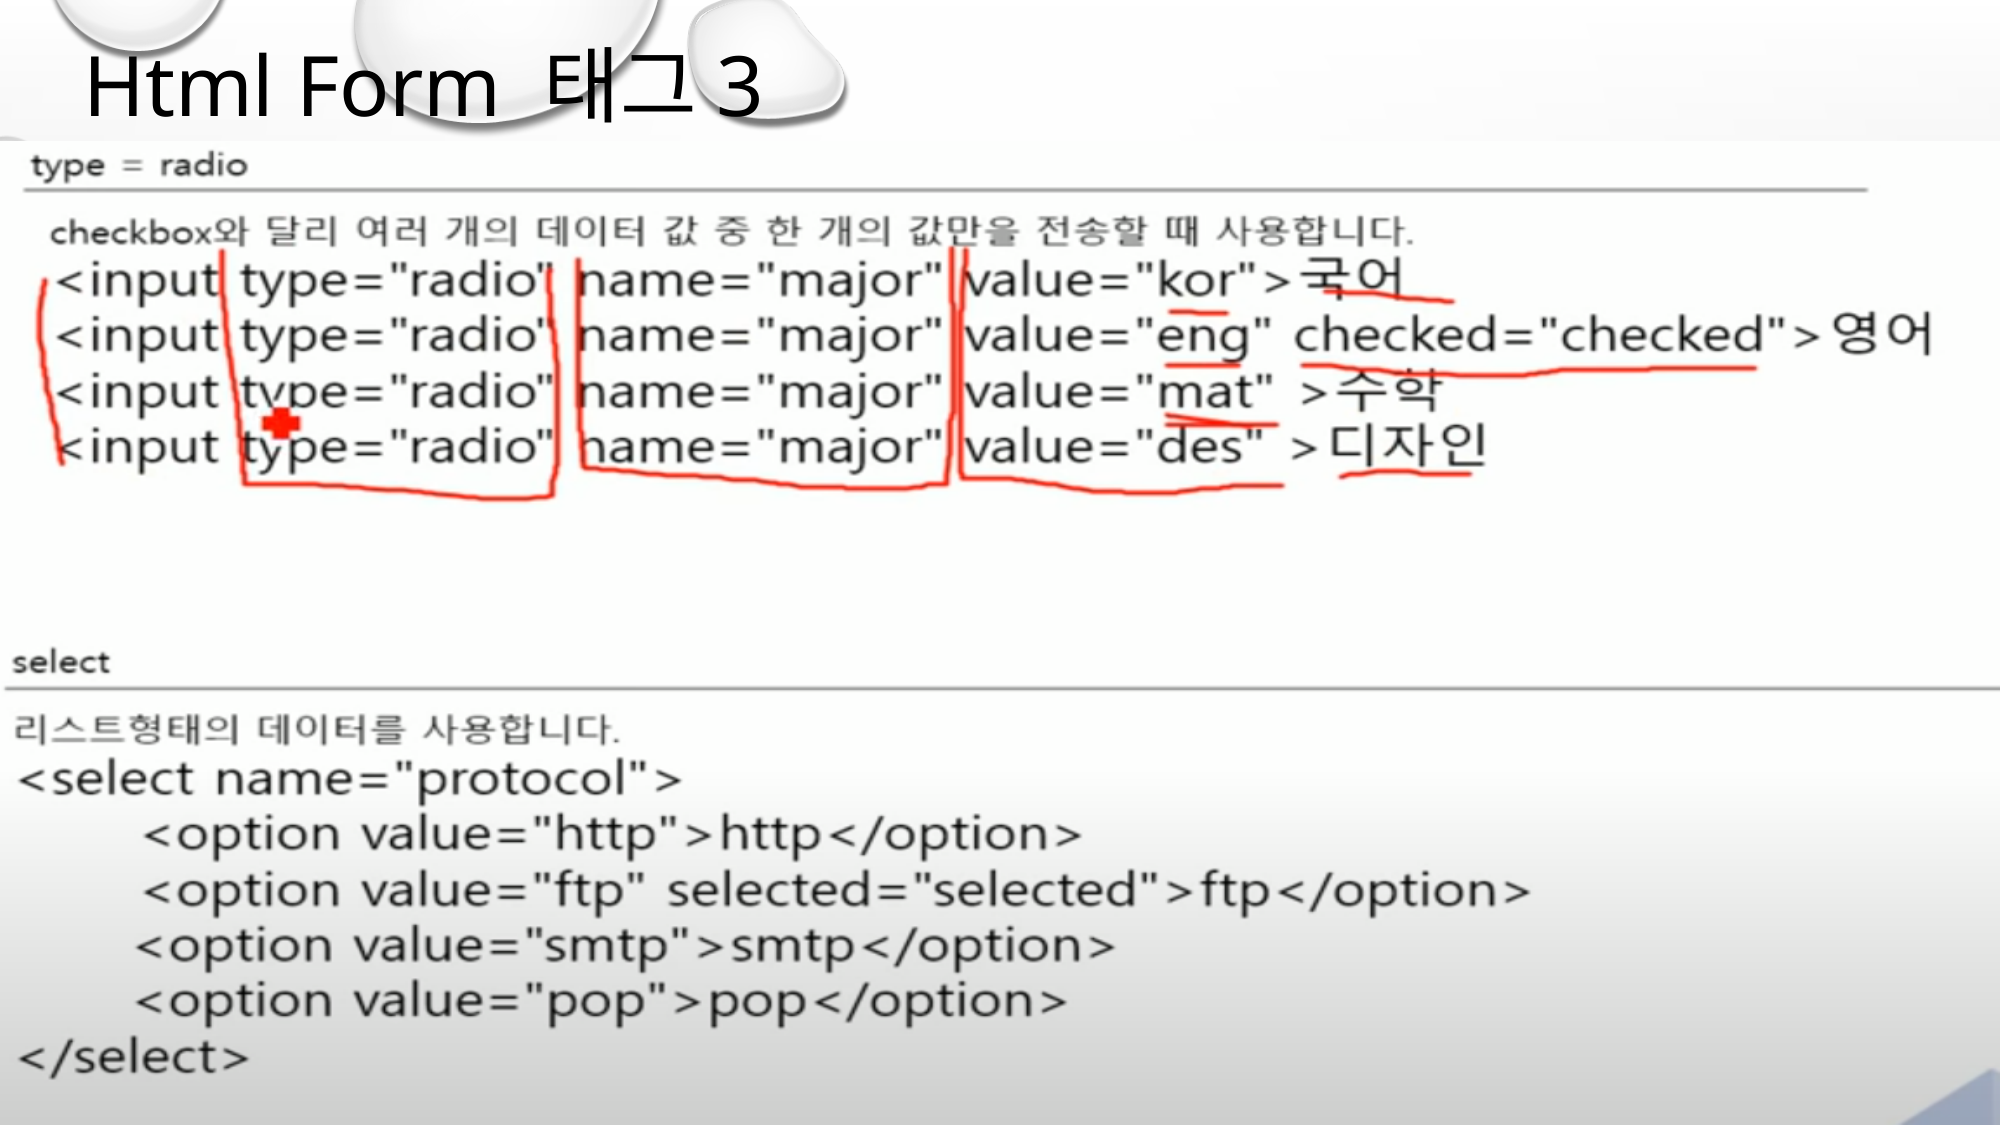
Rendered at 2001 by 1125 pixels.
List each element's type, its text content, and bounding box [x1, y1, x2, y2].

text_box Html Form 태그3 [68, 25, 1886, 140]
picture [0, 0, 2000, 1125]
